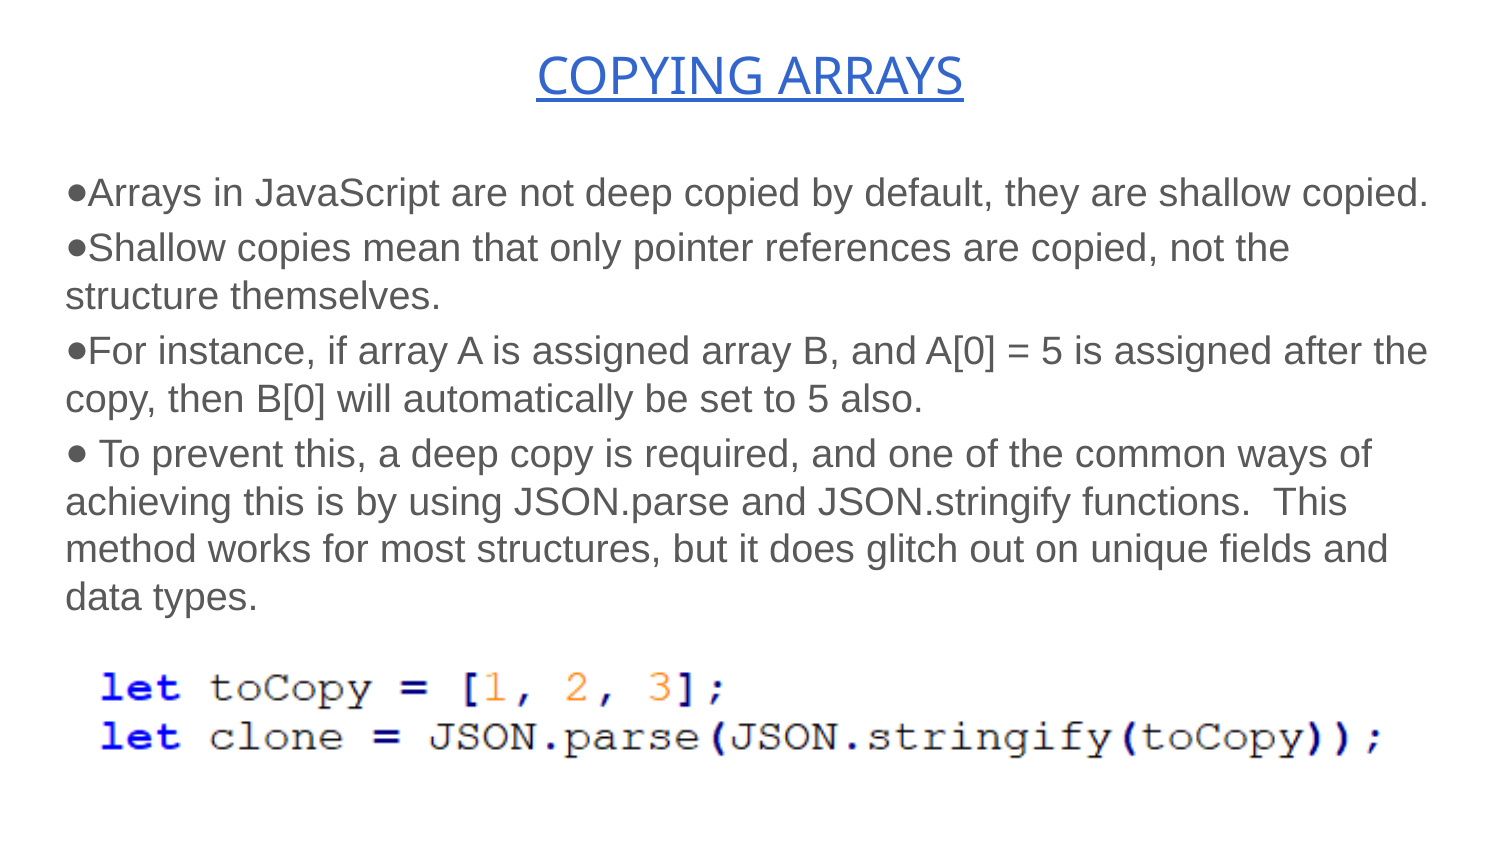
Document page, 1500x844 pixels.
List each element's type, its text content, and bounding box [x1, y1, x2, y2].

title COPYING ARRAYS [0, 37, 1500, 110]
picture [99, 671, 1392, 769]
subtitle Arrays in JavaScript are not deep copied by default, they are shallow copied. Shallow copies mean that only pointer references are copied, not the structure themselves. For instance, if array A is assigned array B, and A[0] = 5 is assigned after the copy, then B[0] will automatically be set to 5 also. To prevent this, a deep copy is required, and one of the common ways of achieving this is by using JSON.parse and JSON.stringify functions. This method works for most structures, but it does glitch out on unique fields and data types. [50, 159, 1450, 647]
